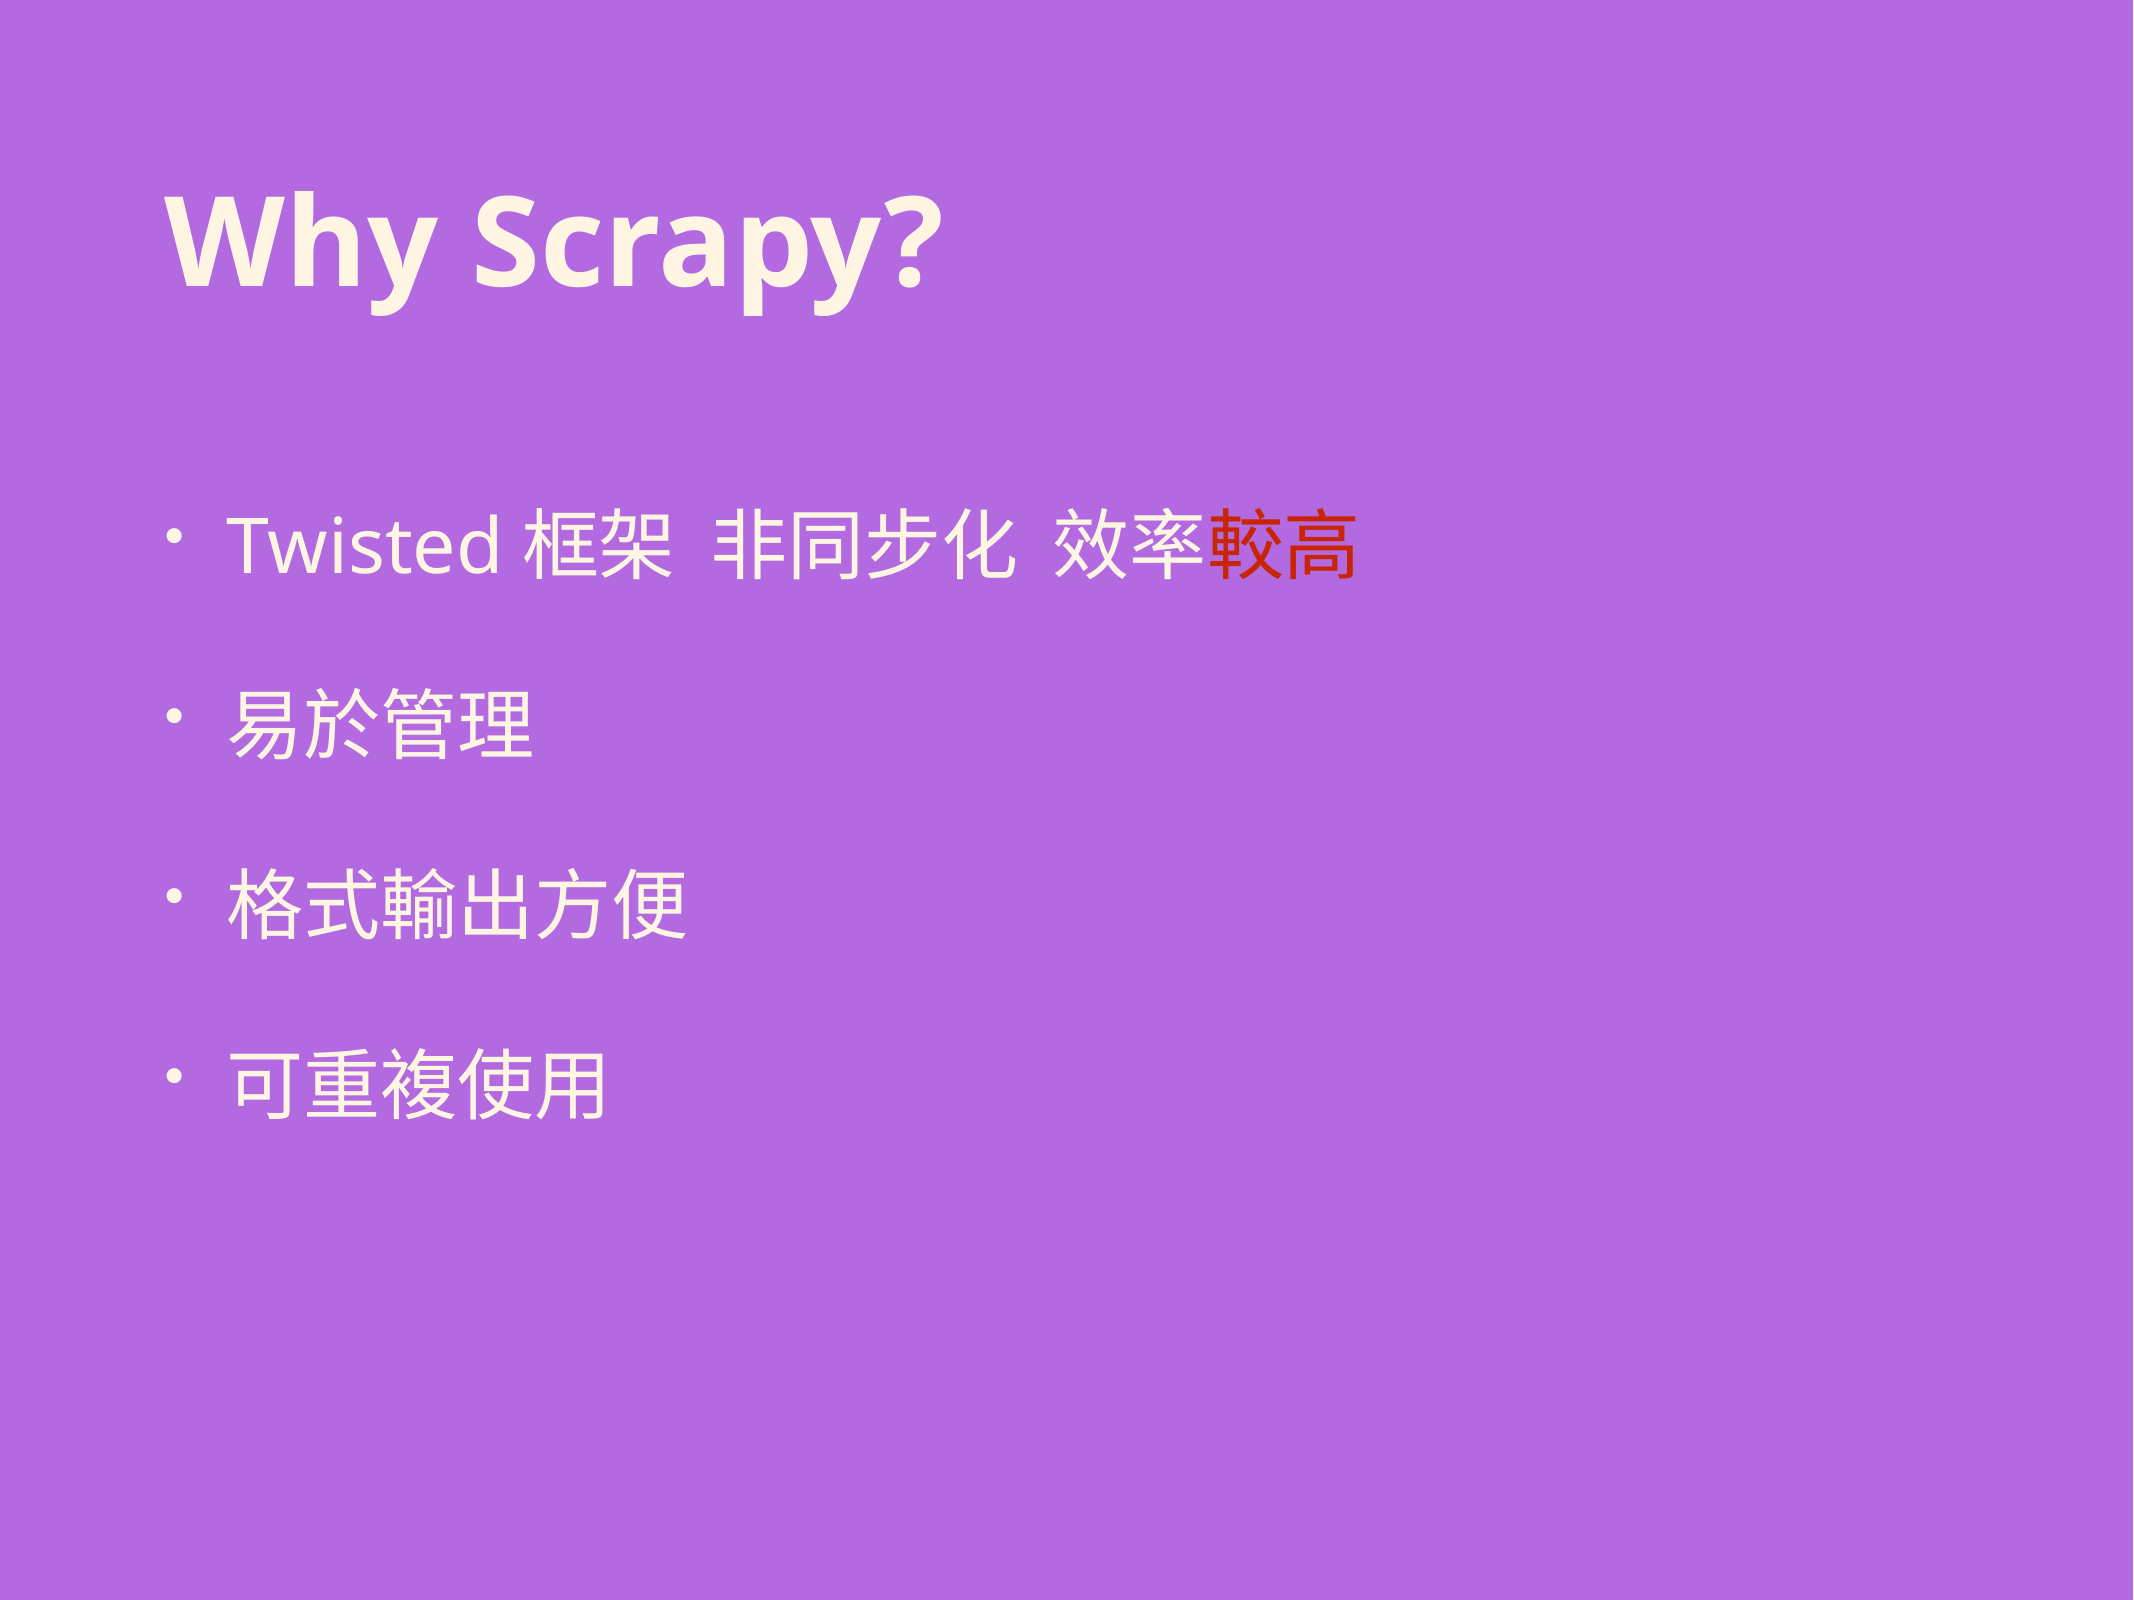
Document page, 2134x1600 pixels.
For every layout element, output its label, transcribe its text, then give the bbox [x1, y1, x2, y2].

list Twisted框架 非同步化 效率較高 易於管理 格式輸出方便 可重複使用 [155, 487, 1978, 1459]
title Why Scrapy? [155, 72, 1978, 428]
